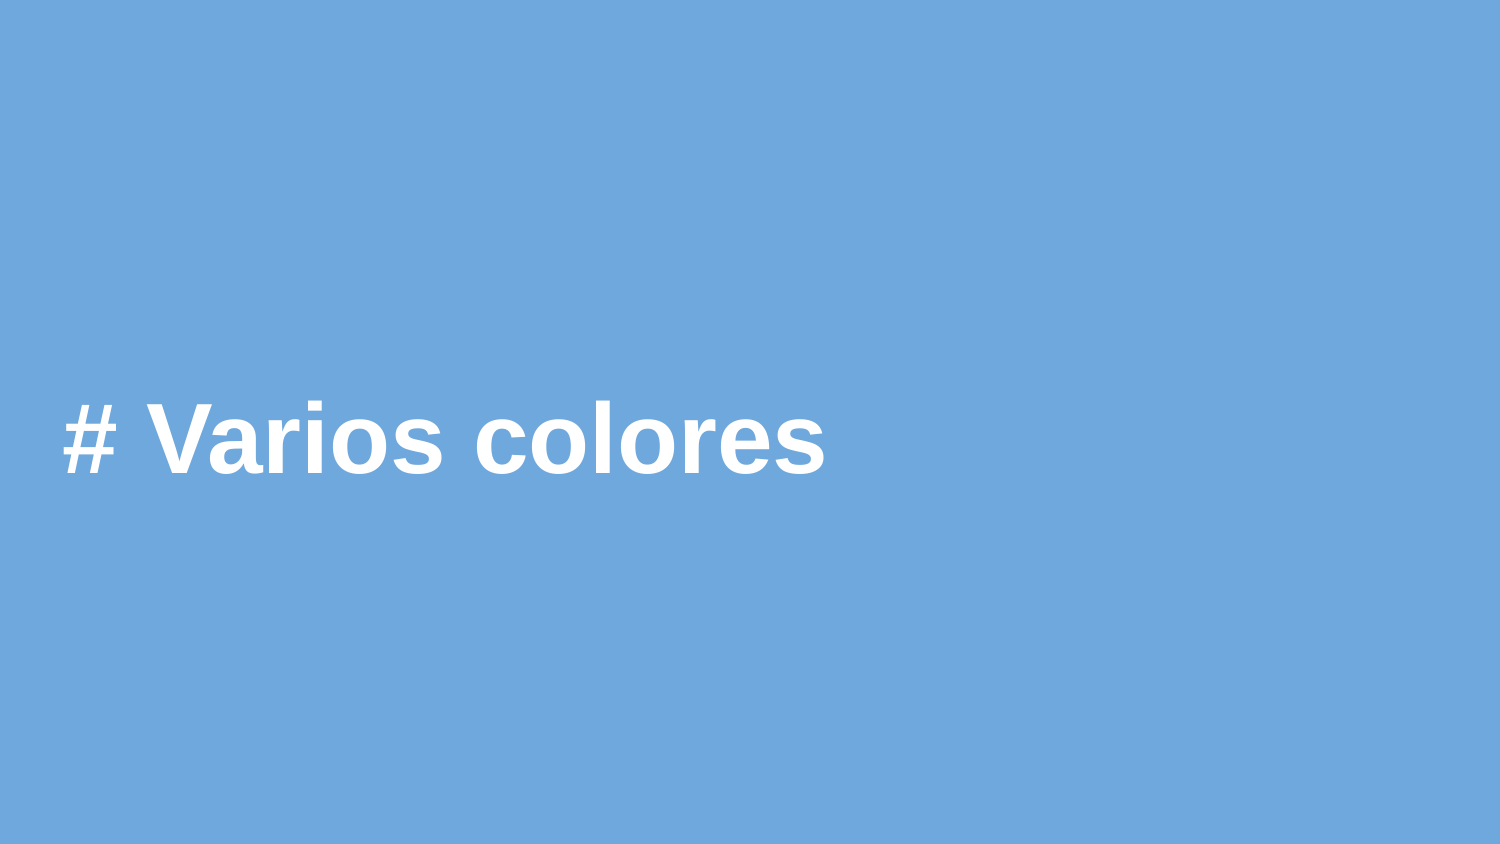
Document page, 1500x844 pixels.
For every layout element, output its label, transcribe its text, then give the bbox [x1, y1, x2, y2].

list # Varios colores [47, 358, 1469, 486]
